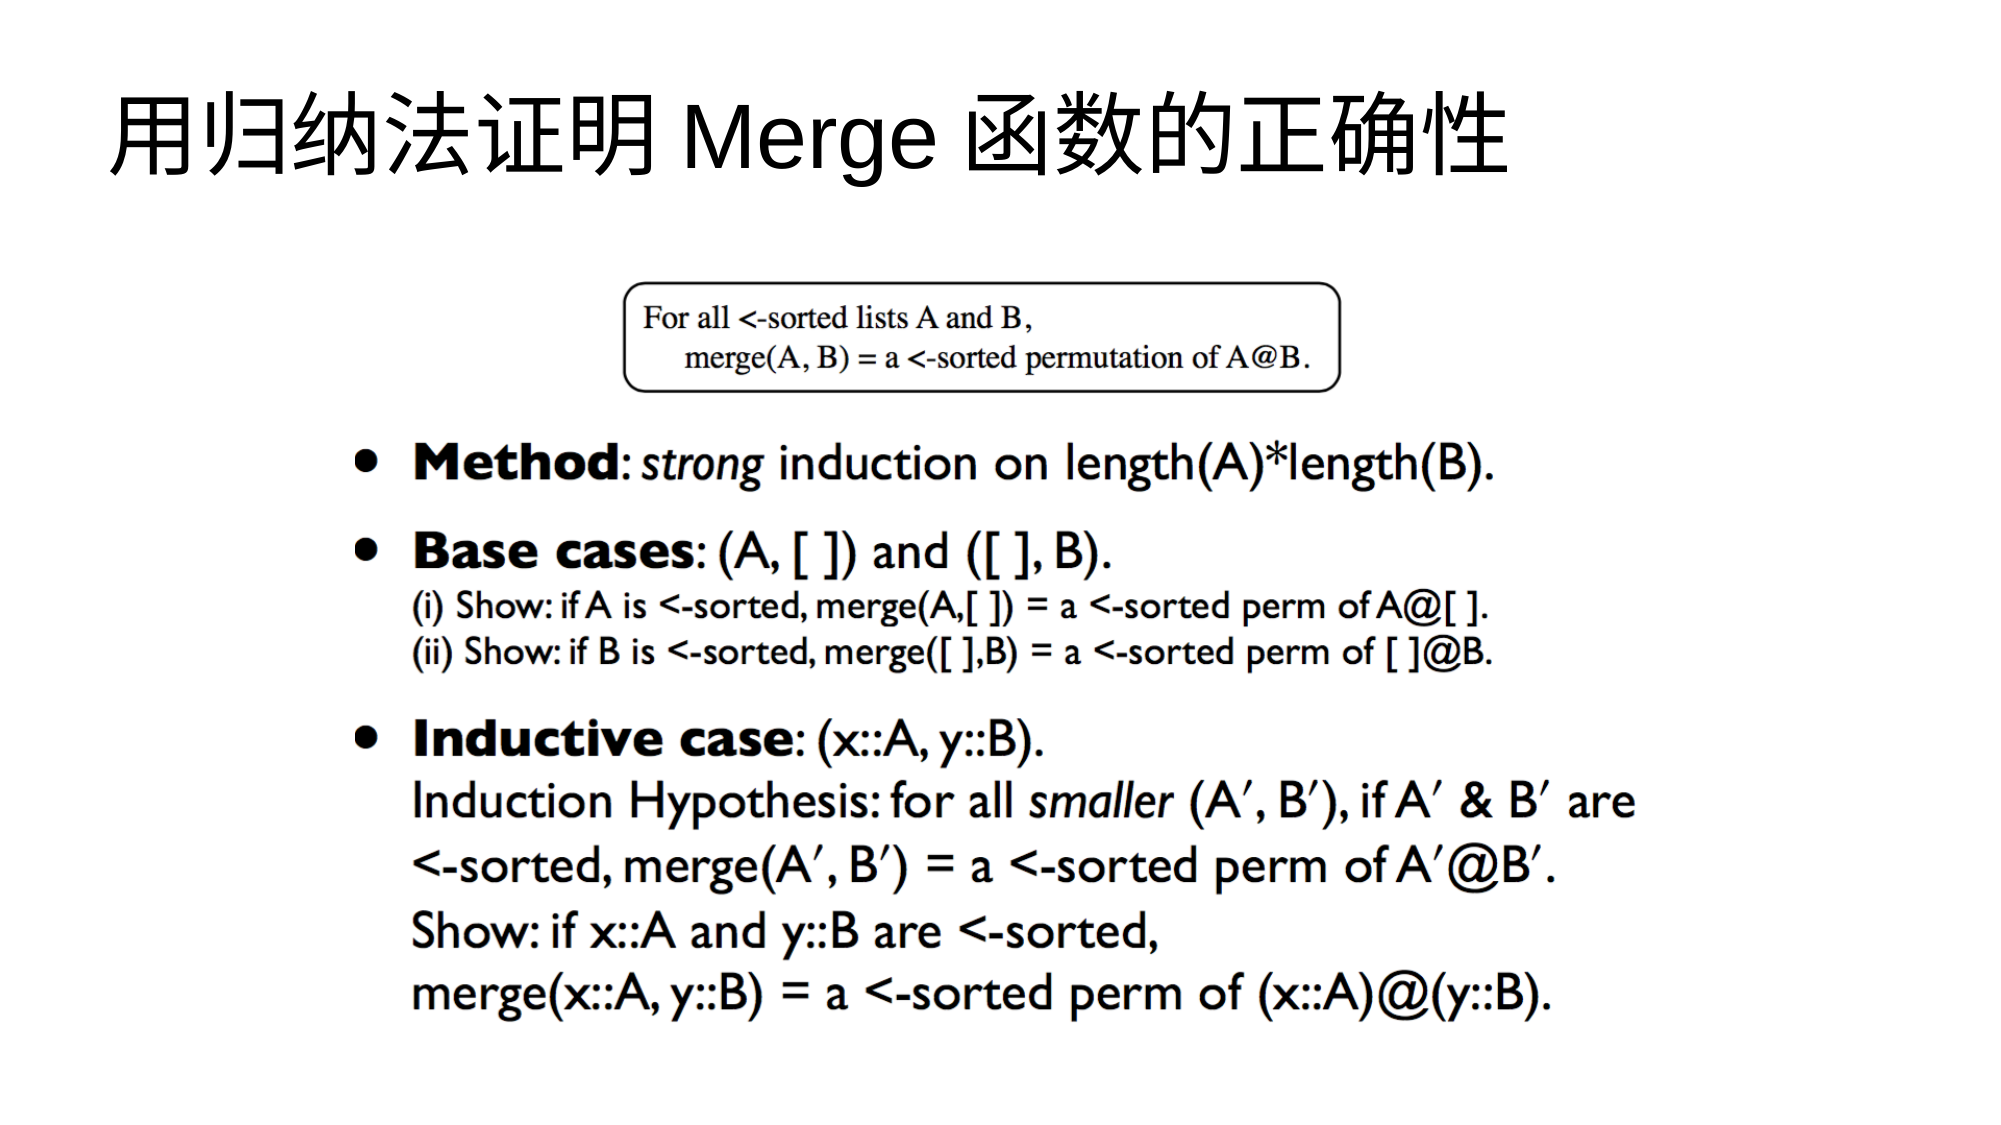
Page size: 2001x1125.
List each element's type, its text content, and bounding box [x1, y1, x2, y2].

title 用归纳法证明Merge函数的正确性 [99, 14, 1901, 263]
picture [354, 277, 1646, 1049]
